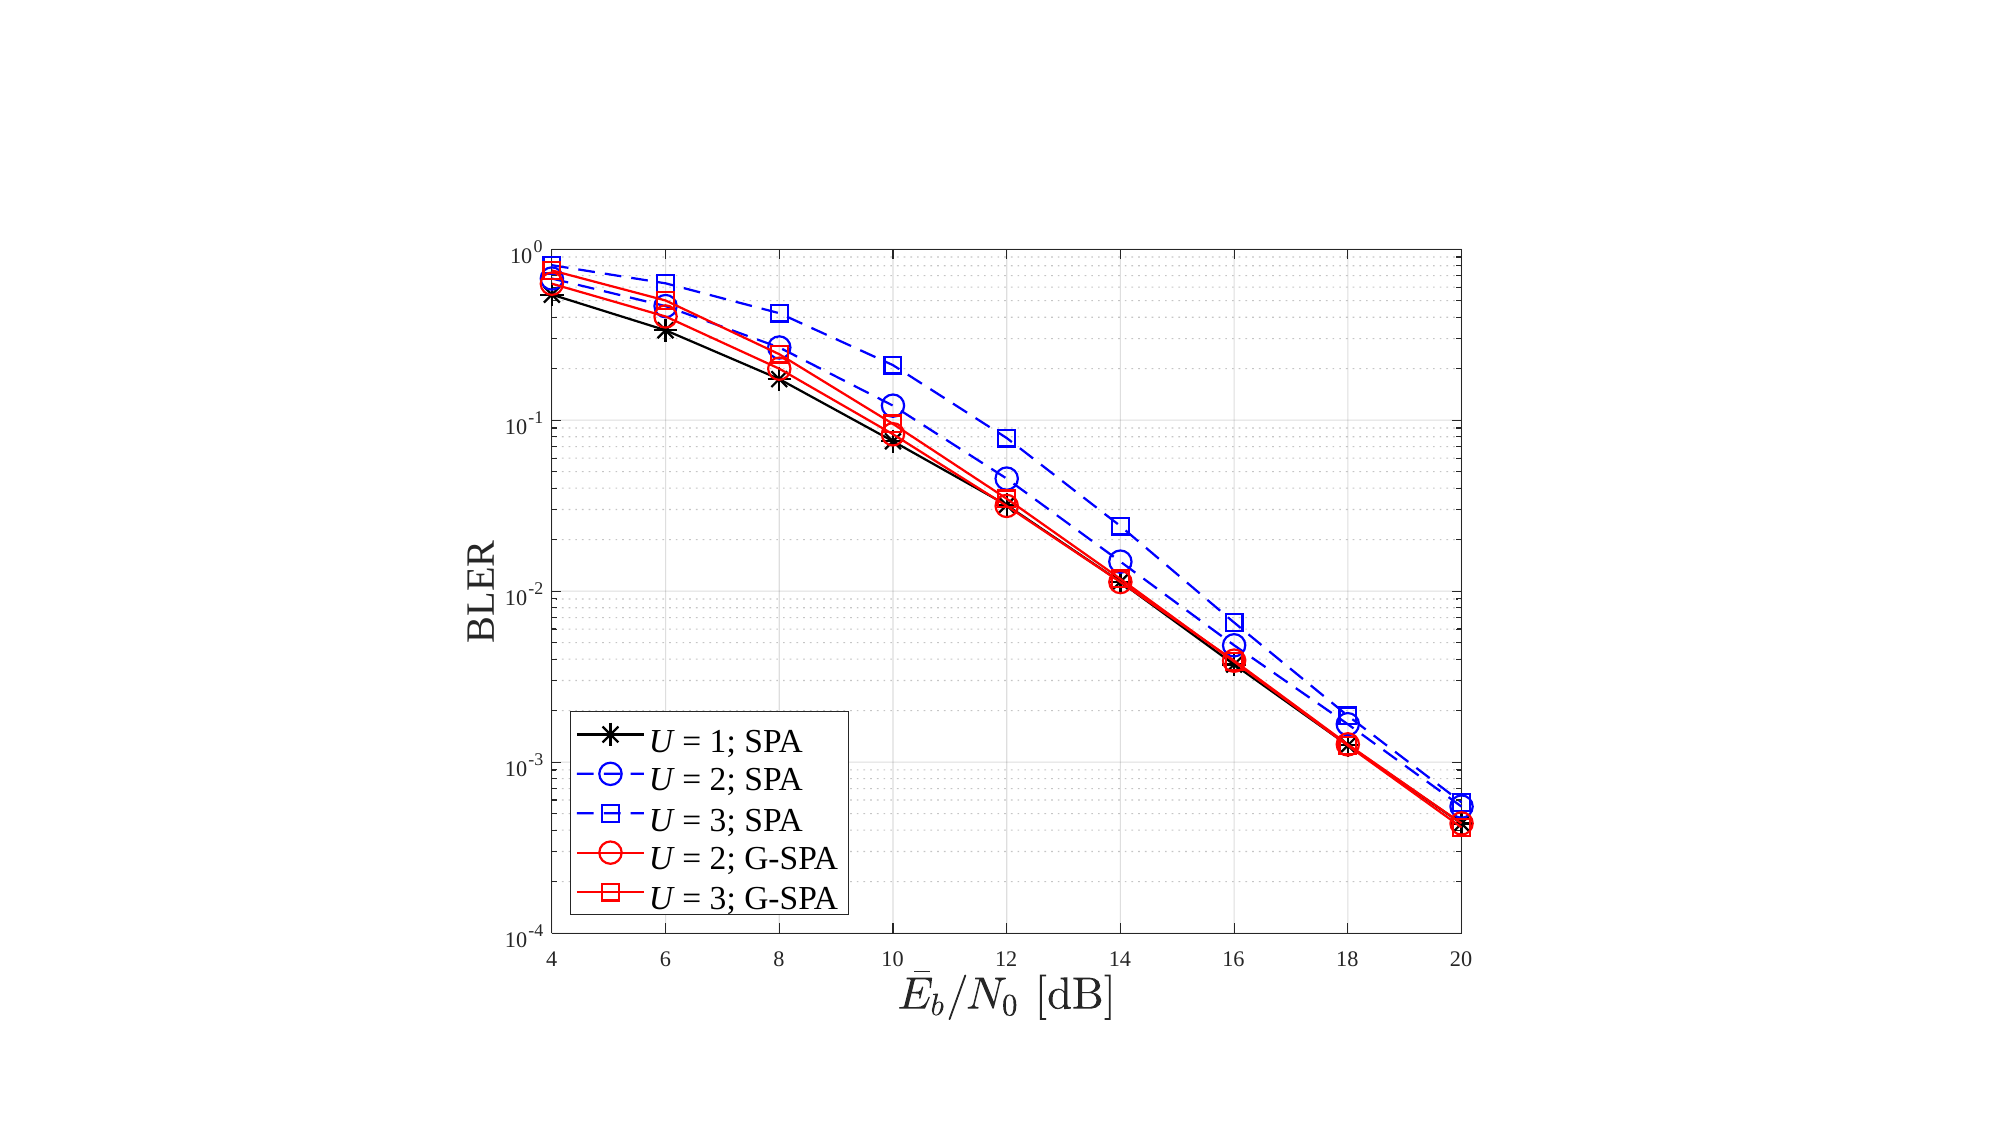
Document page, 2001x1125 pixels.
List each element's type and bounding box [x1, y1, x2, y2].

picture [399, 187, 1571, 1024]
